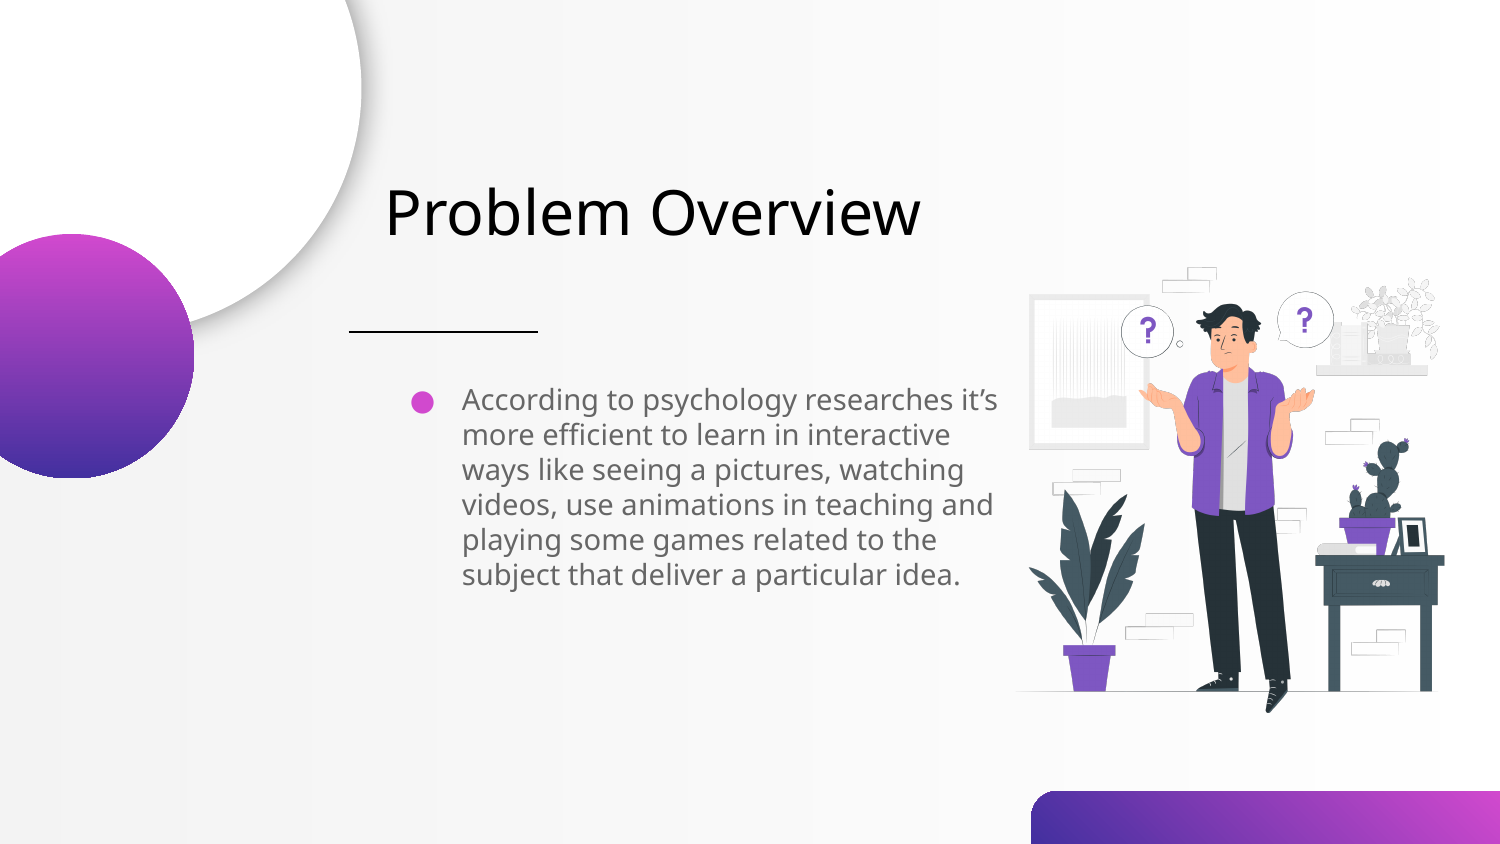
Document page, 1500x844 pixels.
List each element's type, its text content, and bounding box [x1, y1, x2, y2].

title Problem Overview [369, 137, 982, 284]
picture [987, 246, 1466, 726]
subtitle According to psychology researches it’s more efficient to learn in interactive ways like seeing a pictures, watching videos, use animations in teaching and playing some games related to the subject that deliver a particular idea. [371, 366, 982, 707]
